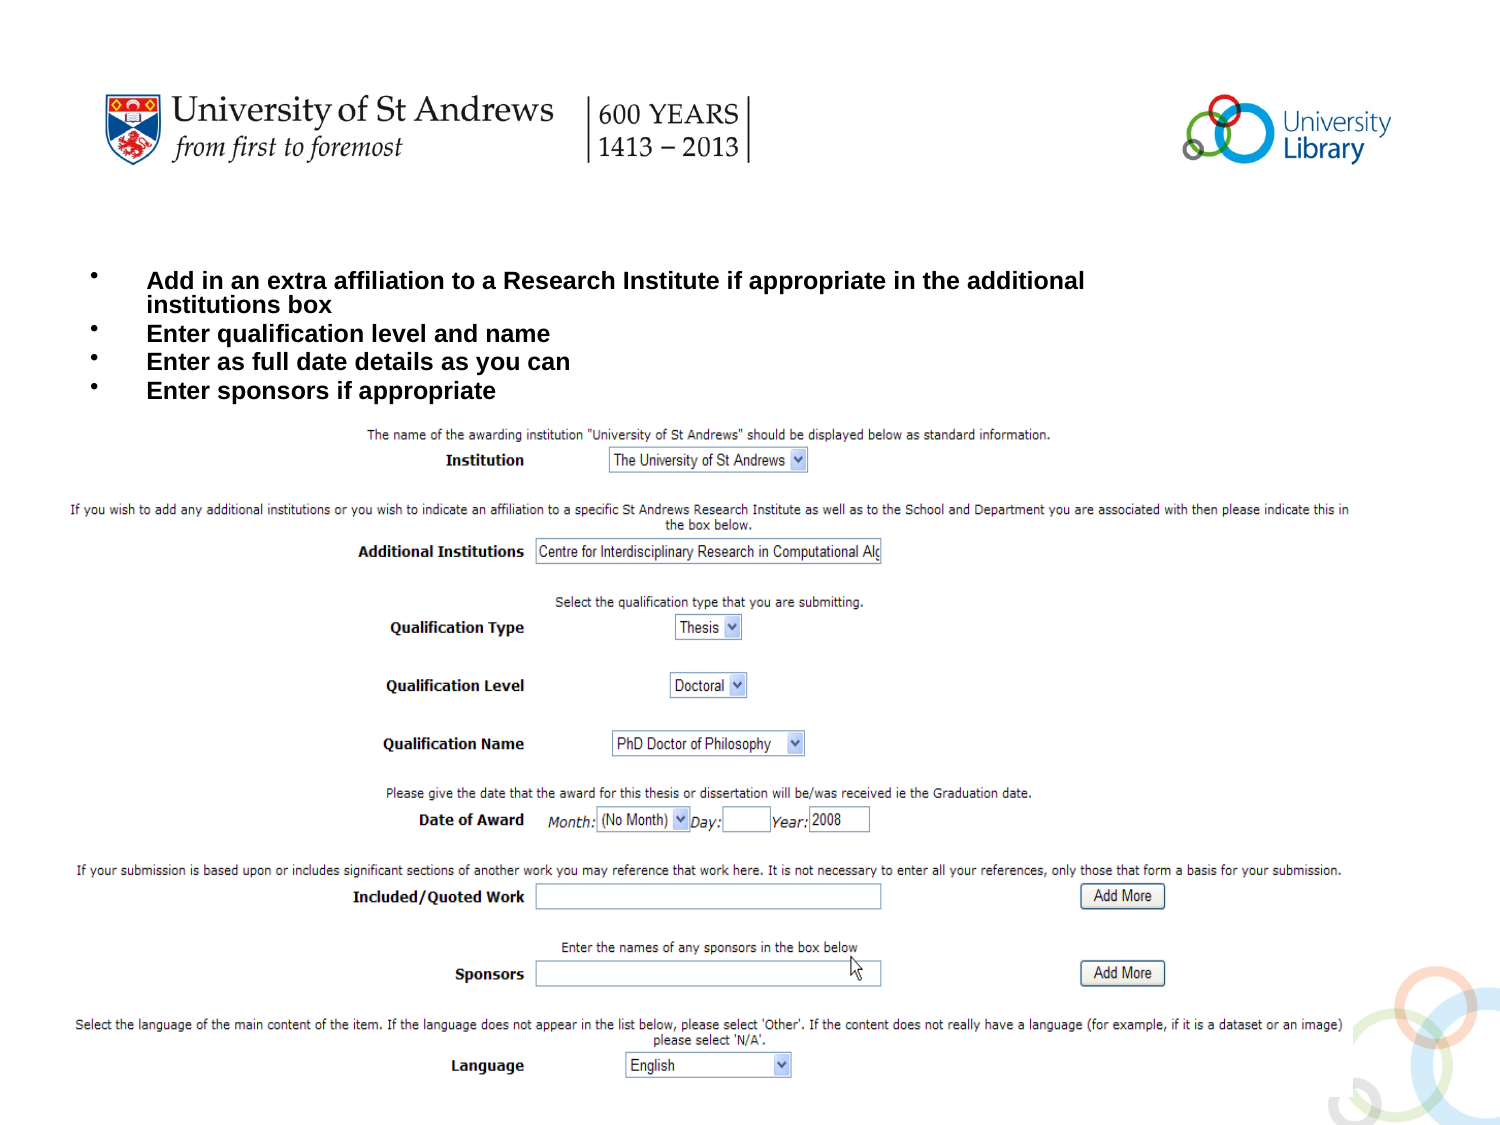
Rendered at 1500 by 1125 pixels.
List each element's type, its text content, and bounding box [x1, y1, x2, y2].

list Add in an extra affiliation to a Research Institute if appropriate in the additional institutions box Enter qualification level and name Enter as full date details as you can Enter sponsors if appropriate [75, 262, 1152, 374]
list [64, 416, 1353, 1097]
picture [101, 90, 1399, 172]
picture [1325, 964, 1500, 1125]
